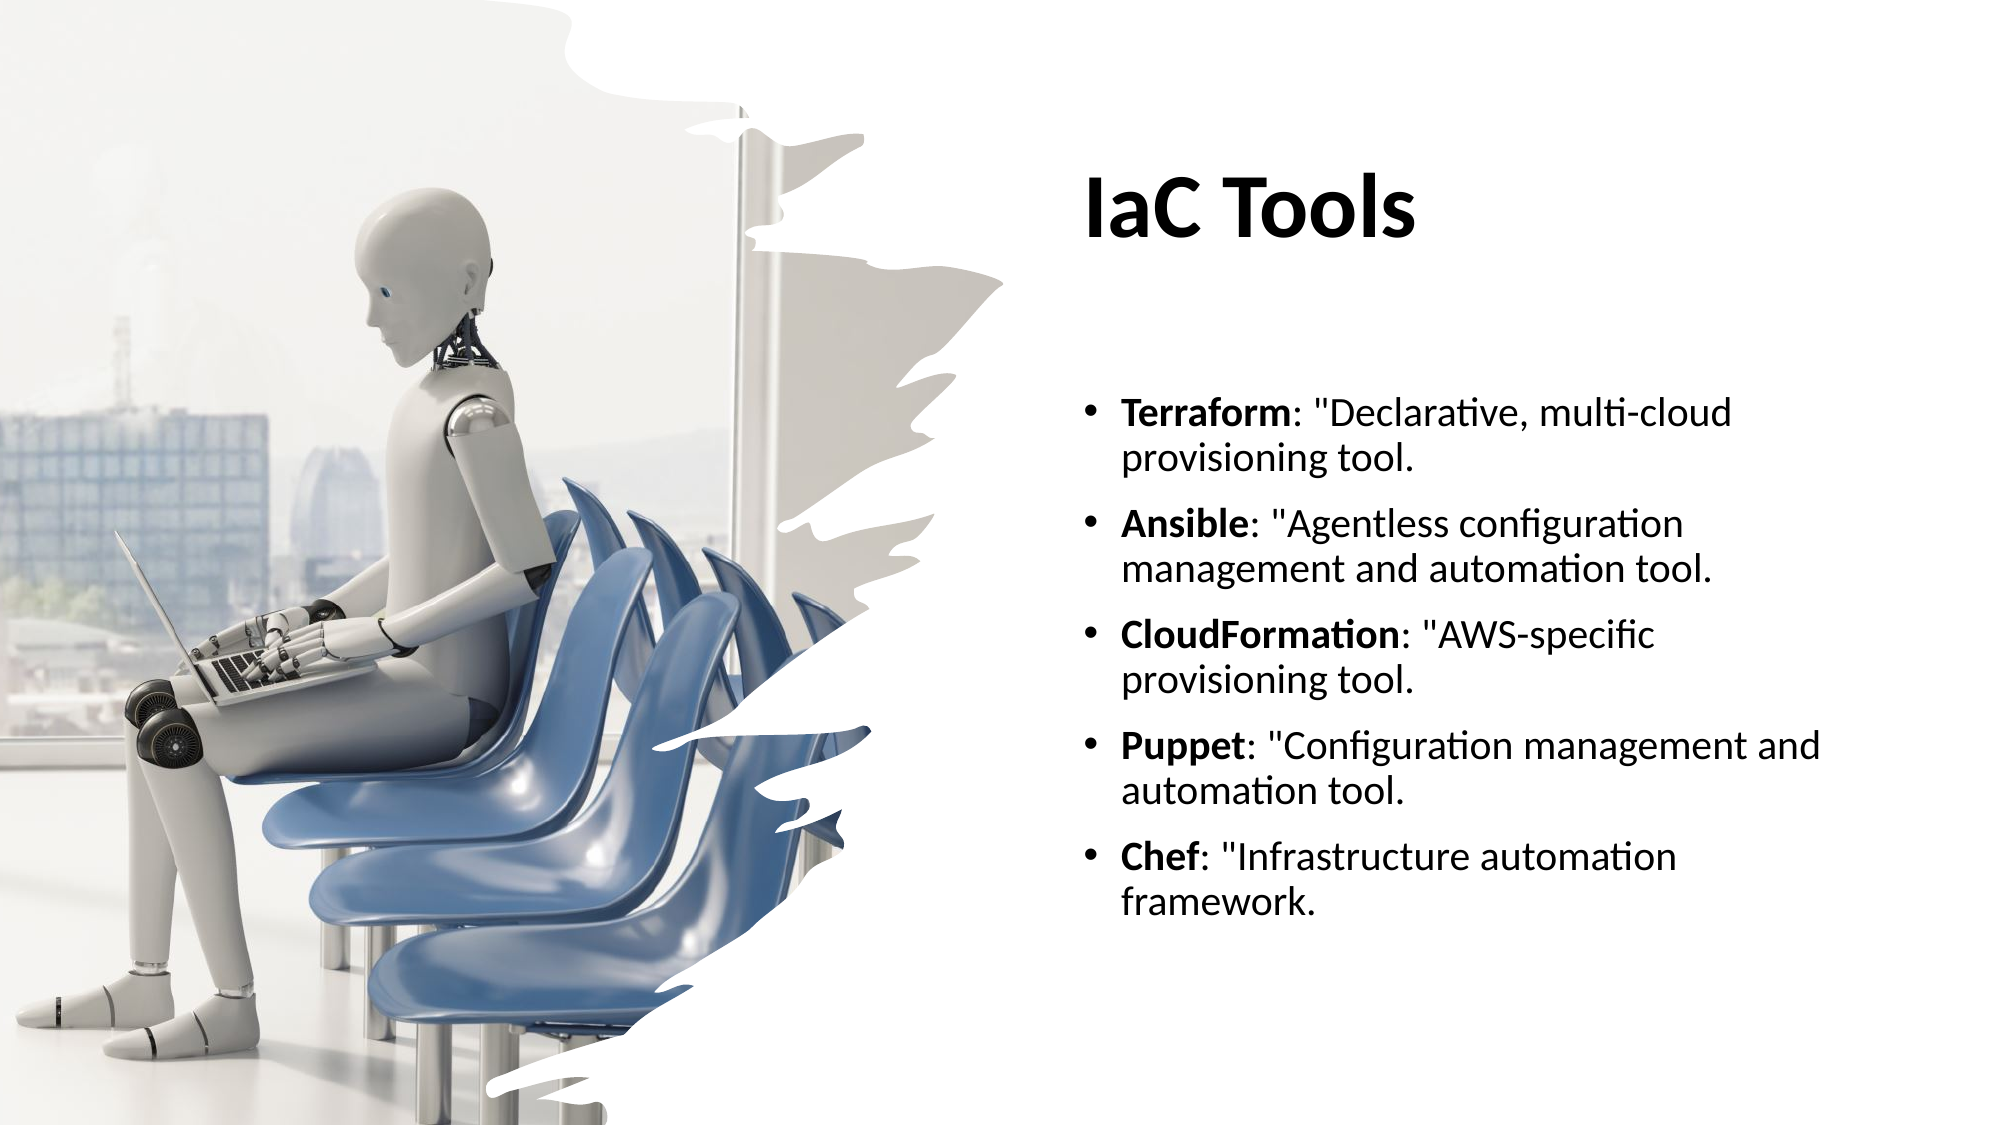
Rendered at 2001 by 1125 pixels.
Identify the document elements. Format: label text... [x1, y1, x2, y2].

title IaC Tools [1068, 59, 1863, 357]
text_box [1004, 0, 2000, 1125]
list Terraform: "Declarative, multi-cloud provisioning tool. Ansible: "Agentless configuration management and automation tool. CloudFormation: "AWS-specific provisioning tool. Puppet: "Configuration management and automation tool. Chef: "Infrastructure automation framework. [1068, 382, 1863, 1014]
picture [0, 0, 1004, 1125]
